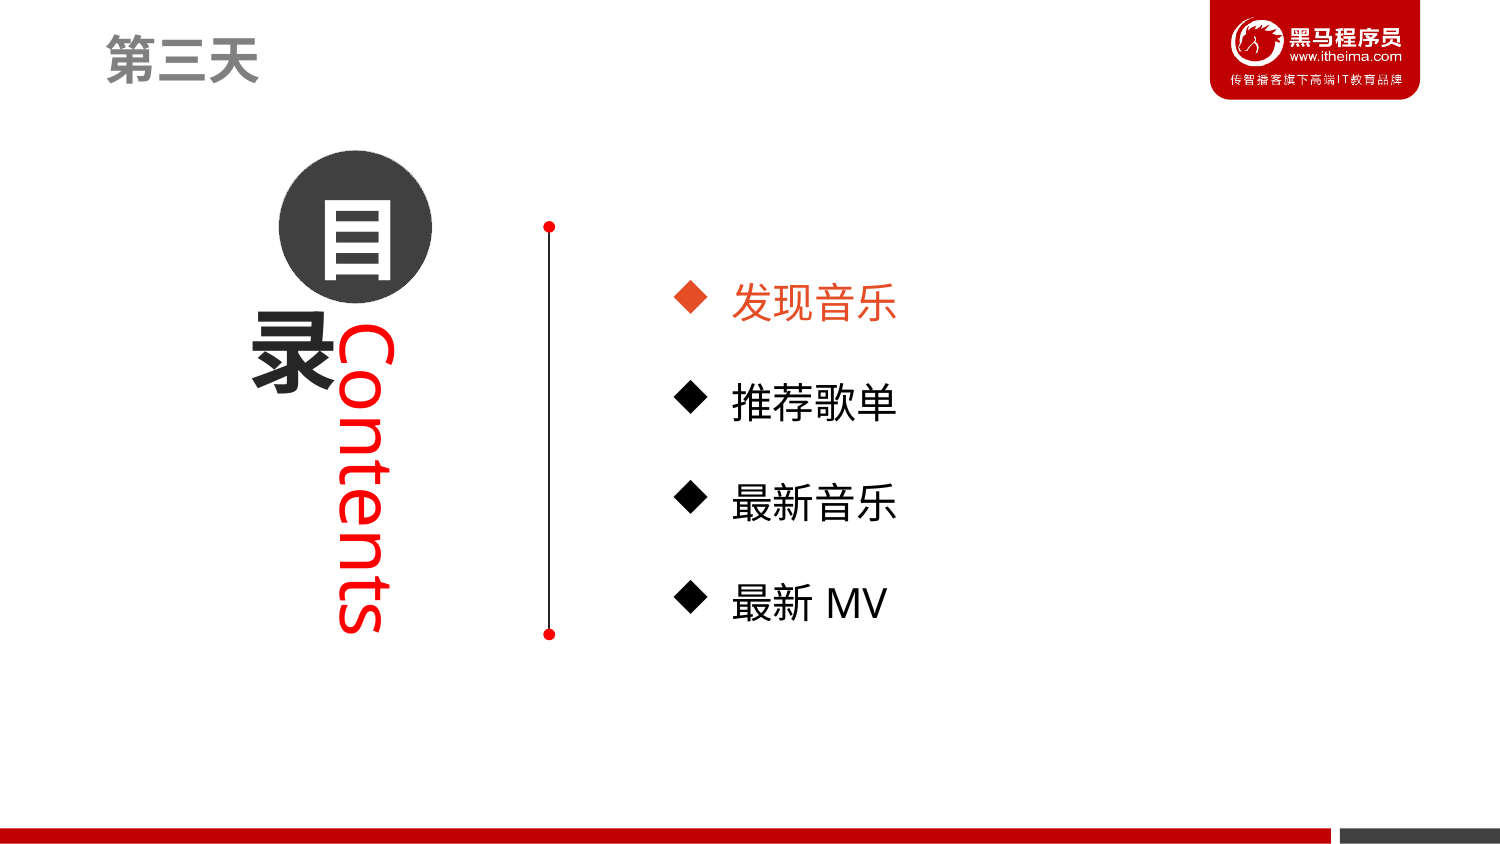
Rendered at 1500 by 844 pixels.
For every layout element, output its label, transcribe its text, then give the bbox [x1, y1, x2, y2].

text_box 发现音乐 推荐歌单 最新音乐 最新MV [655, 219, 1365, 635]
text_box [541, 219, 558, 234]
text_box 录 [218, 288, 339, 410]
text_box [541, 628, 558, 643]
text_box Contents [321, 314, 427, 749]
picture [1212, 8, 1421, 94]
text_box 第三天 [89, 20, 276, 98]
text_box 目 [278, 150, 433, 304]
